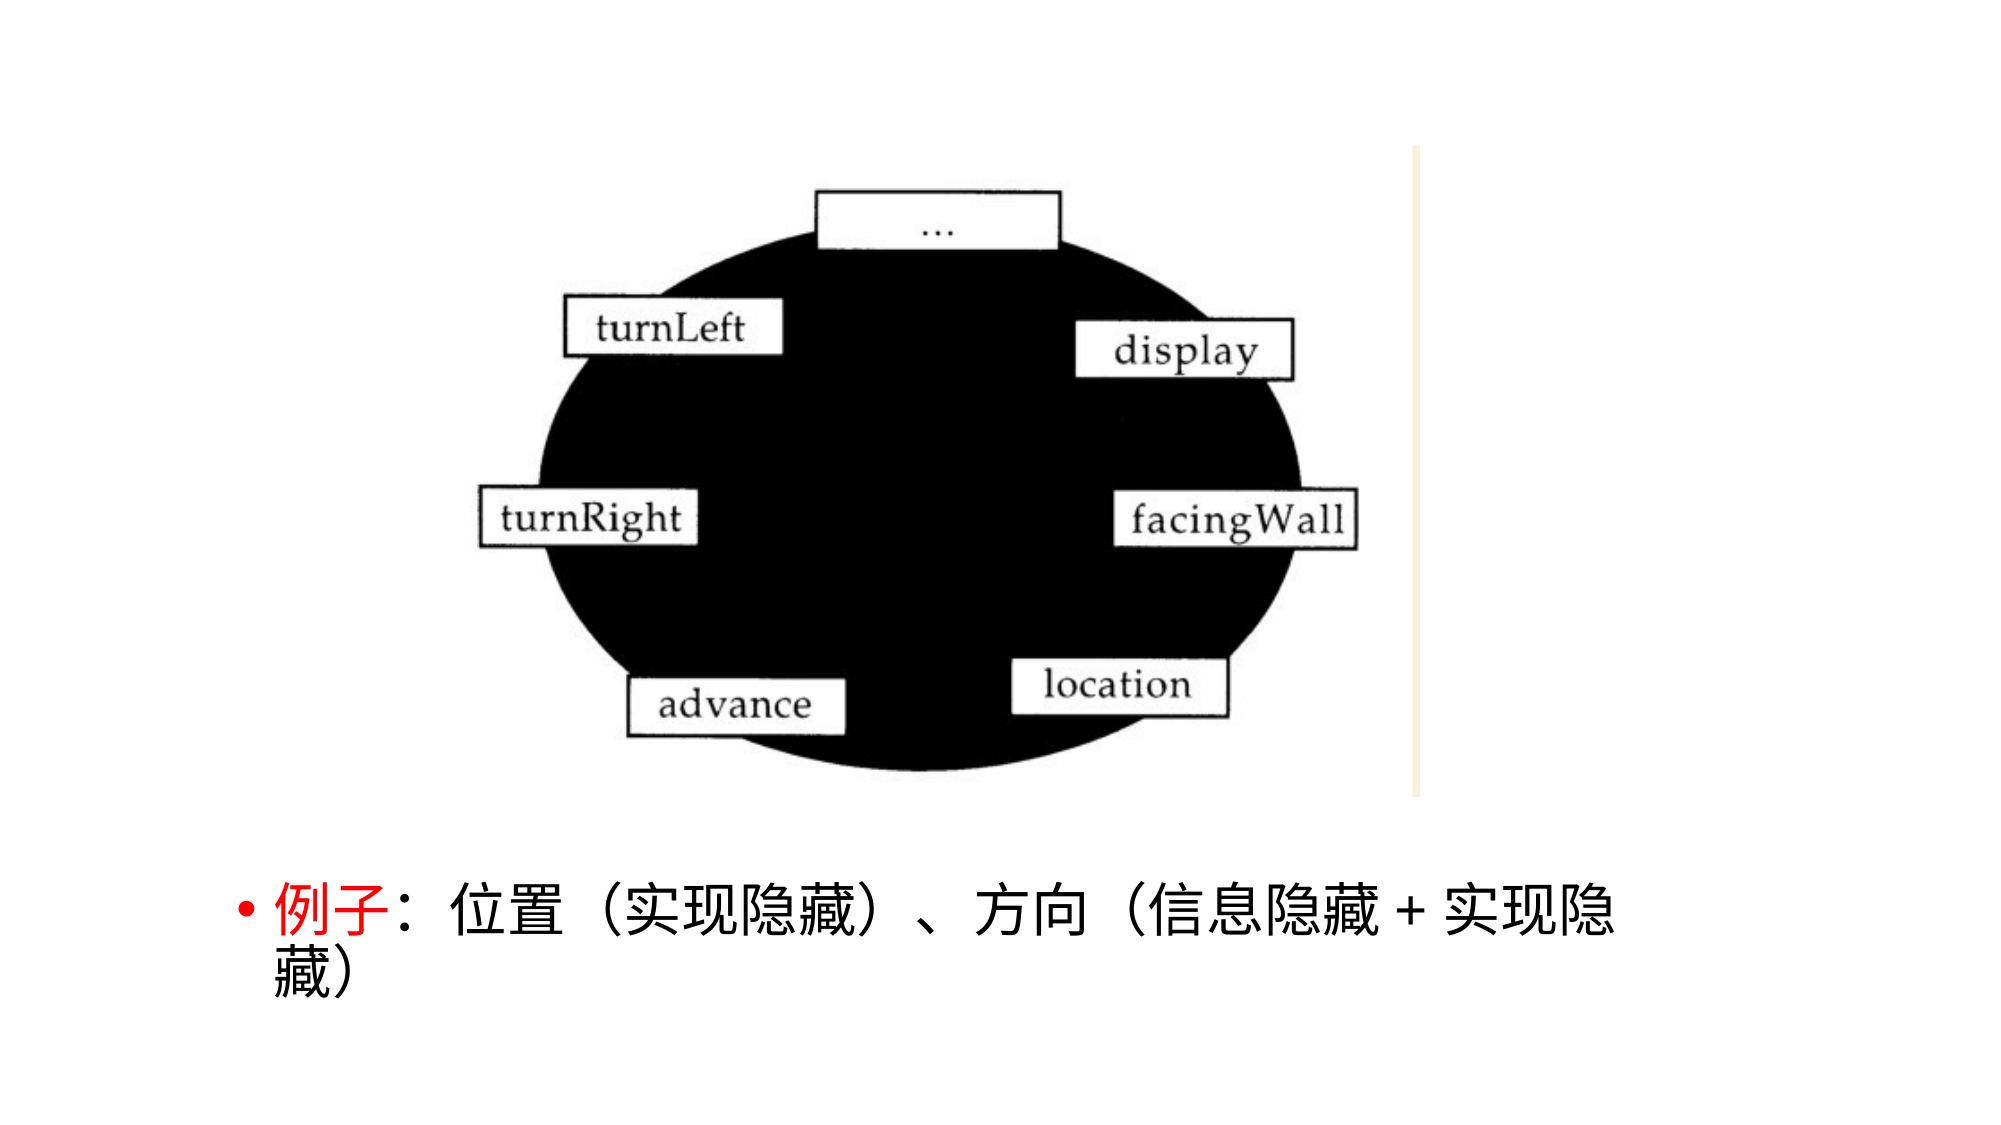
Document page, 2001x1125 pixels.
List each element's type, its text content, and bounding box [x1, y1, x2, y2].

picture [435, 146, 1420, 797]
text_box 例子：位置（实现隐藏）、方向（信息隐藏+实现隐藏） [221, 873, 1679, 1017]
